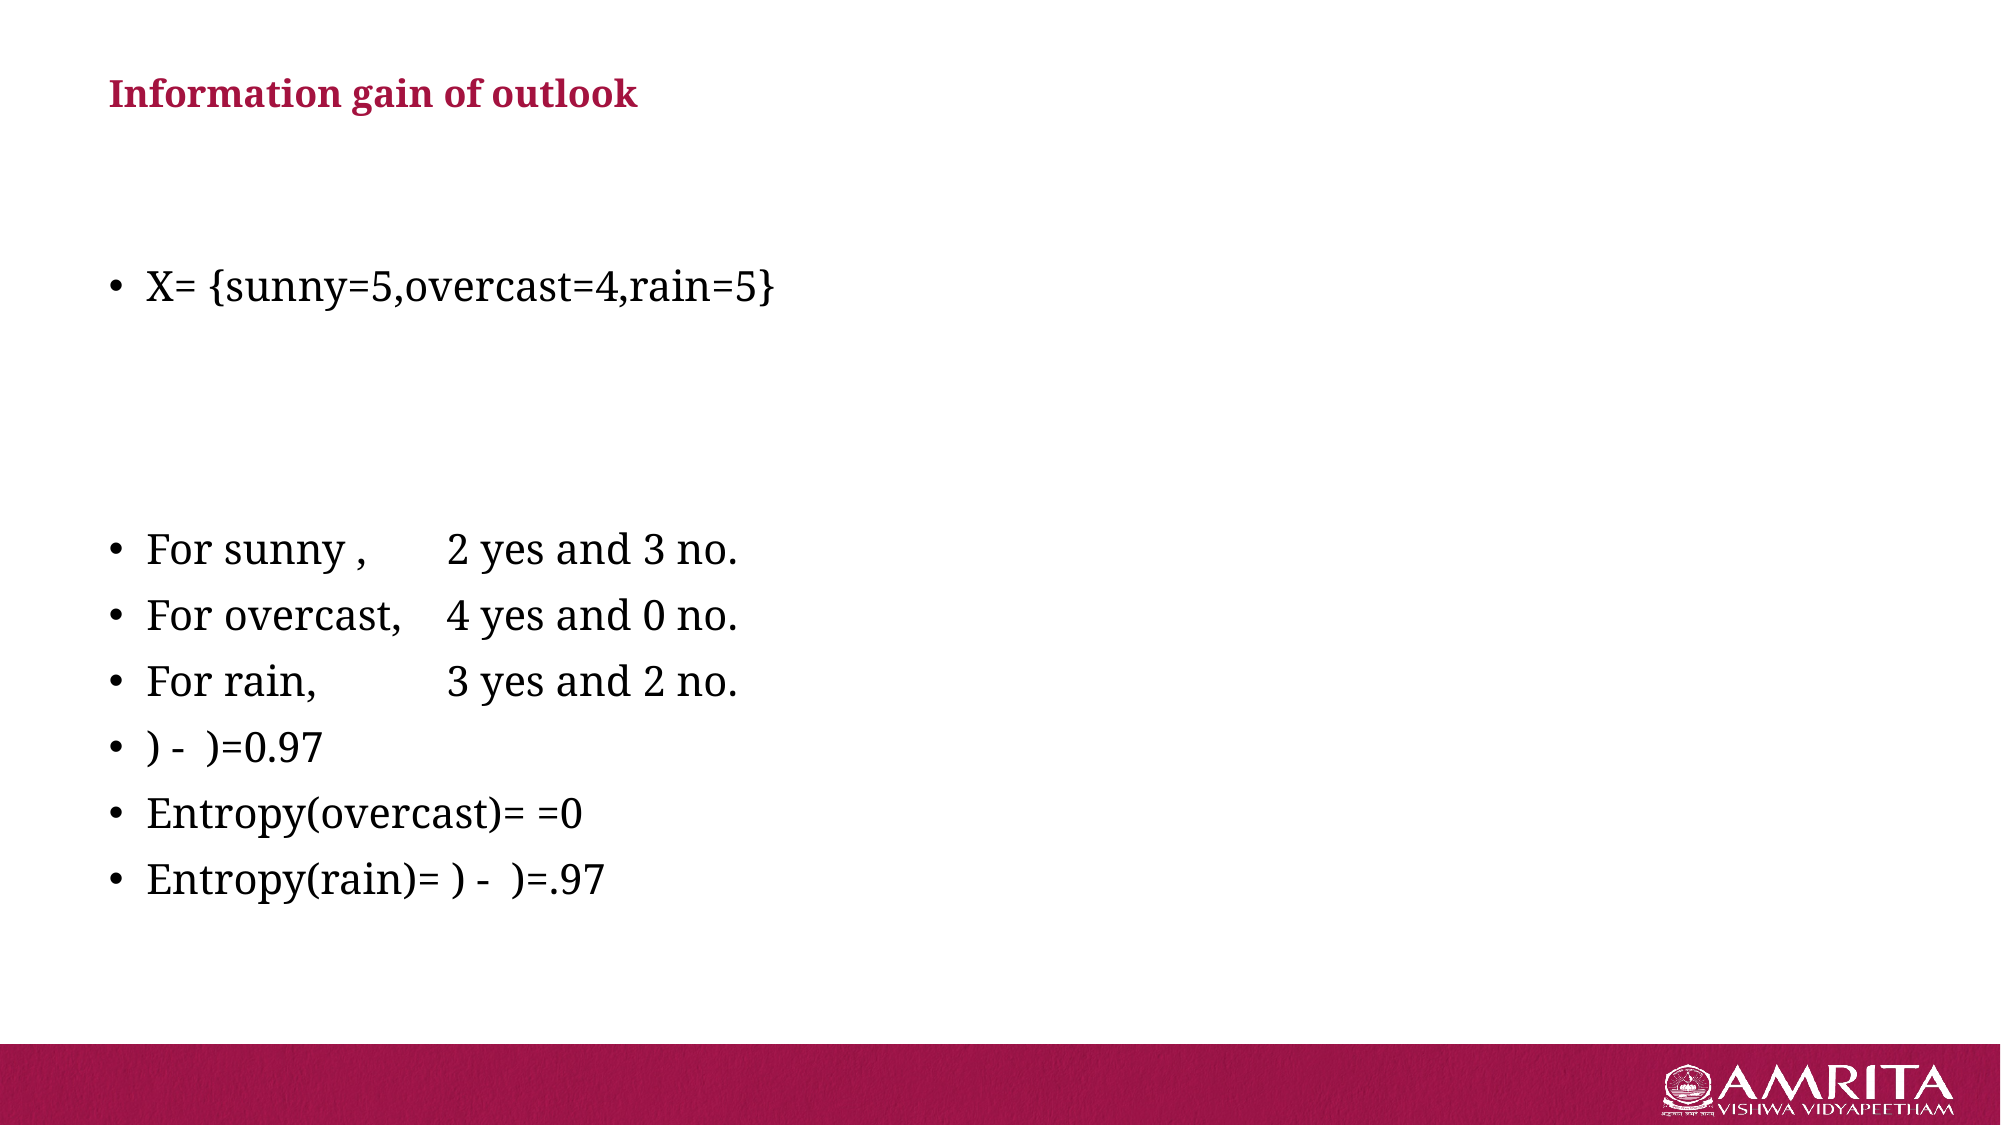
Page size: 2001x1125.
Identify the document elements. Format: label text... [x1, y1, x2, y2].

picture [0, 1044, 2001, 1125]
title Information gain of outlook [93, 57, 1933, 134]
